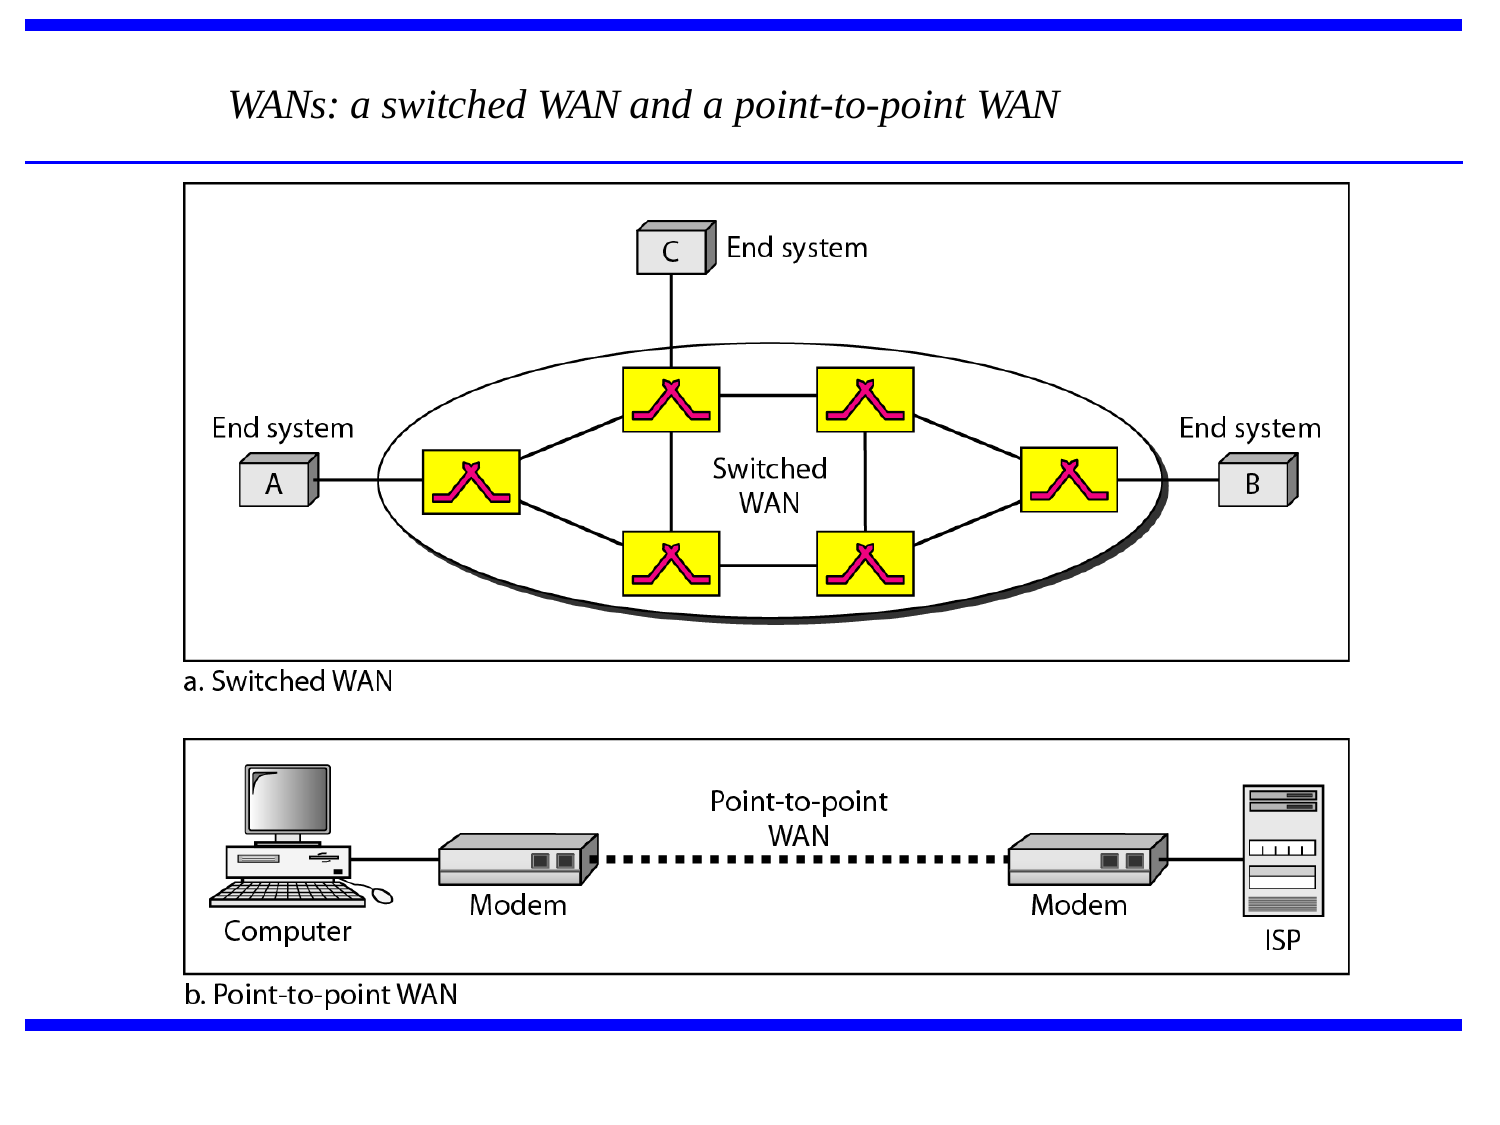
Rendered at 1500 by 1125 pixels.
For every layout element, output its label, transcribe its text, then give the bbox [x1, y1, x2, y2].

title WANs: a switched WAN and a point-to-point WAN [225, 74, 1069, 182]
text_box [183, 182, 1350, 1010]
